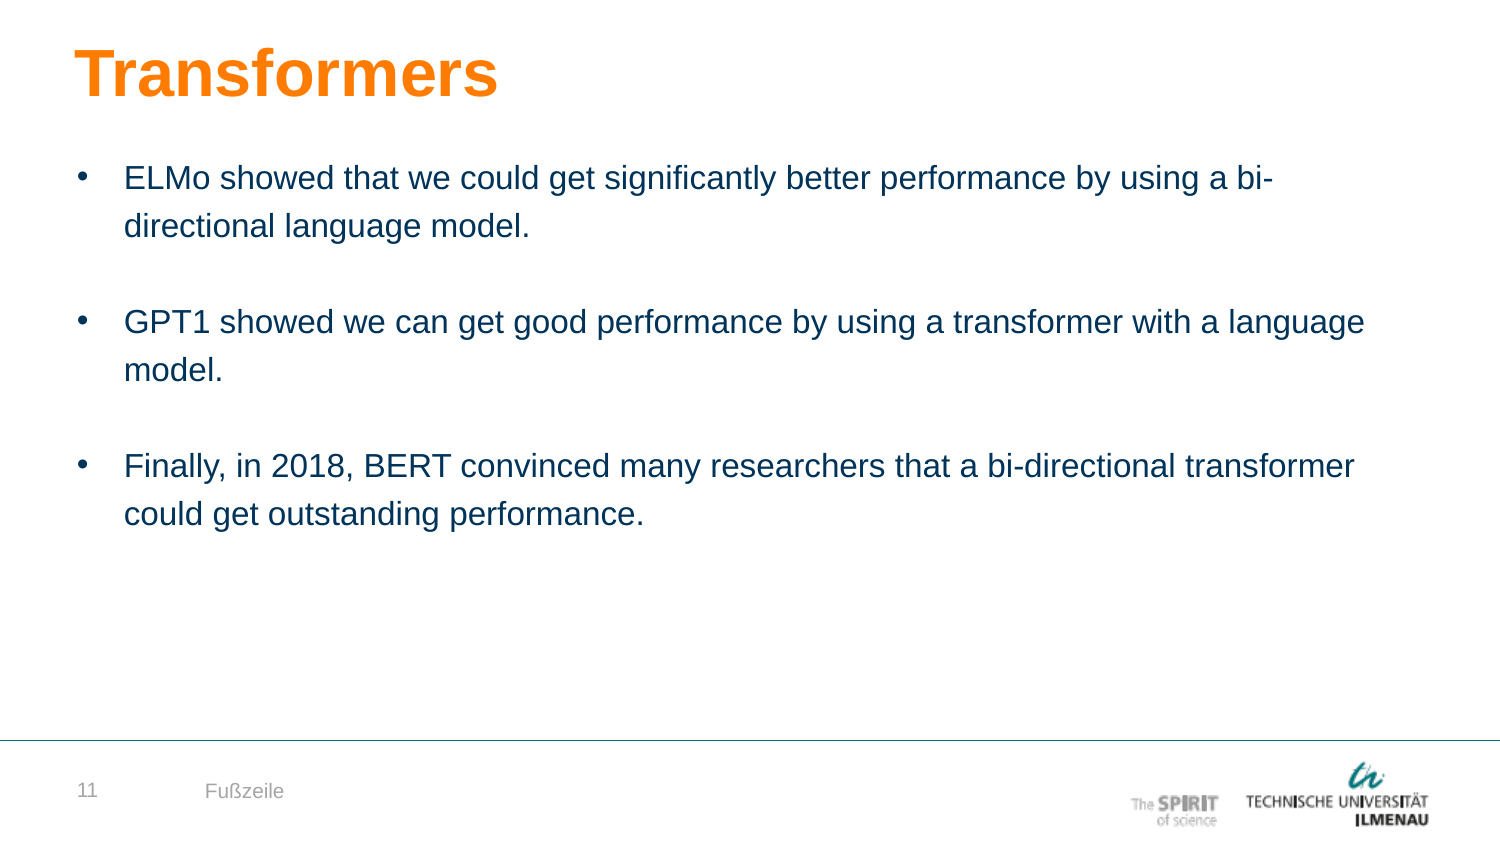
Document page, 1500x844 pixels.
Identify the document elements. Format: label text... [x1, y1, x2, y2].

slide_number 11 [76, 766, 186, 812]
list Transformers [74, 38, 1424, 124]
footer Fußzeile [189, 767, 1081, 813]
list ELMo showed that we could get significantly better performance by using a bi-directional language model. GPT1 showed we can get good performance by using a transformer with a language model. Finally, in 2018, BERT convinced many researchers that a bi-directional transformer could get outstanding performance. [76, 148, 1427, 641]
